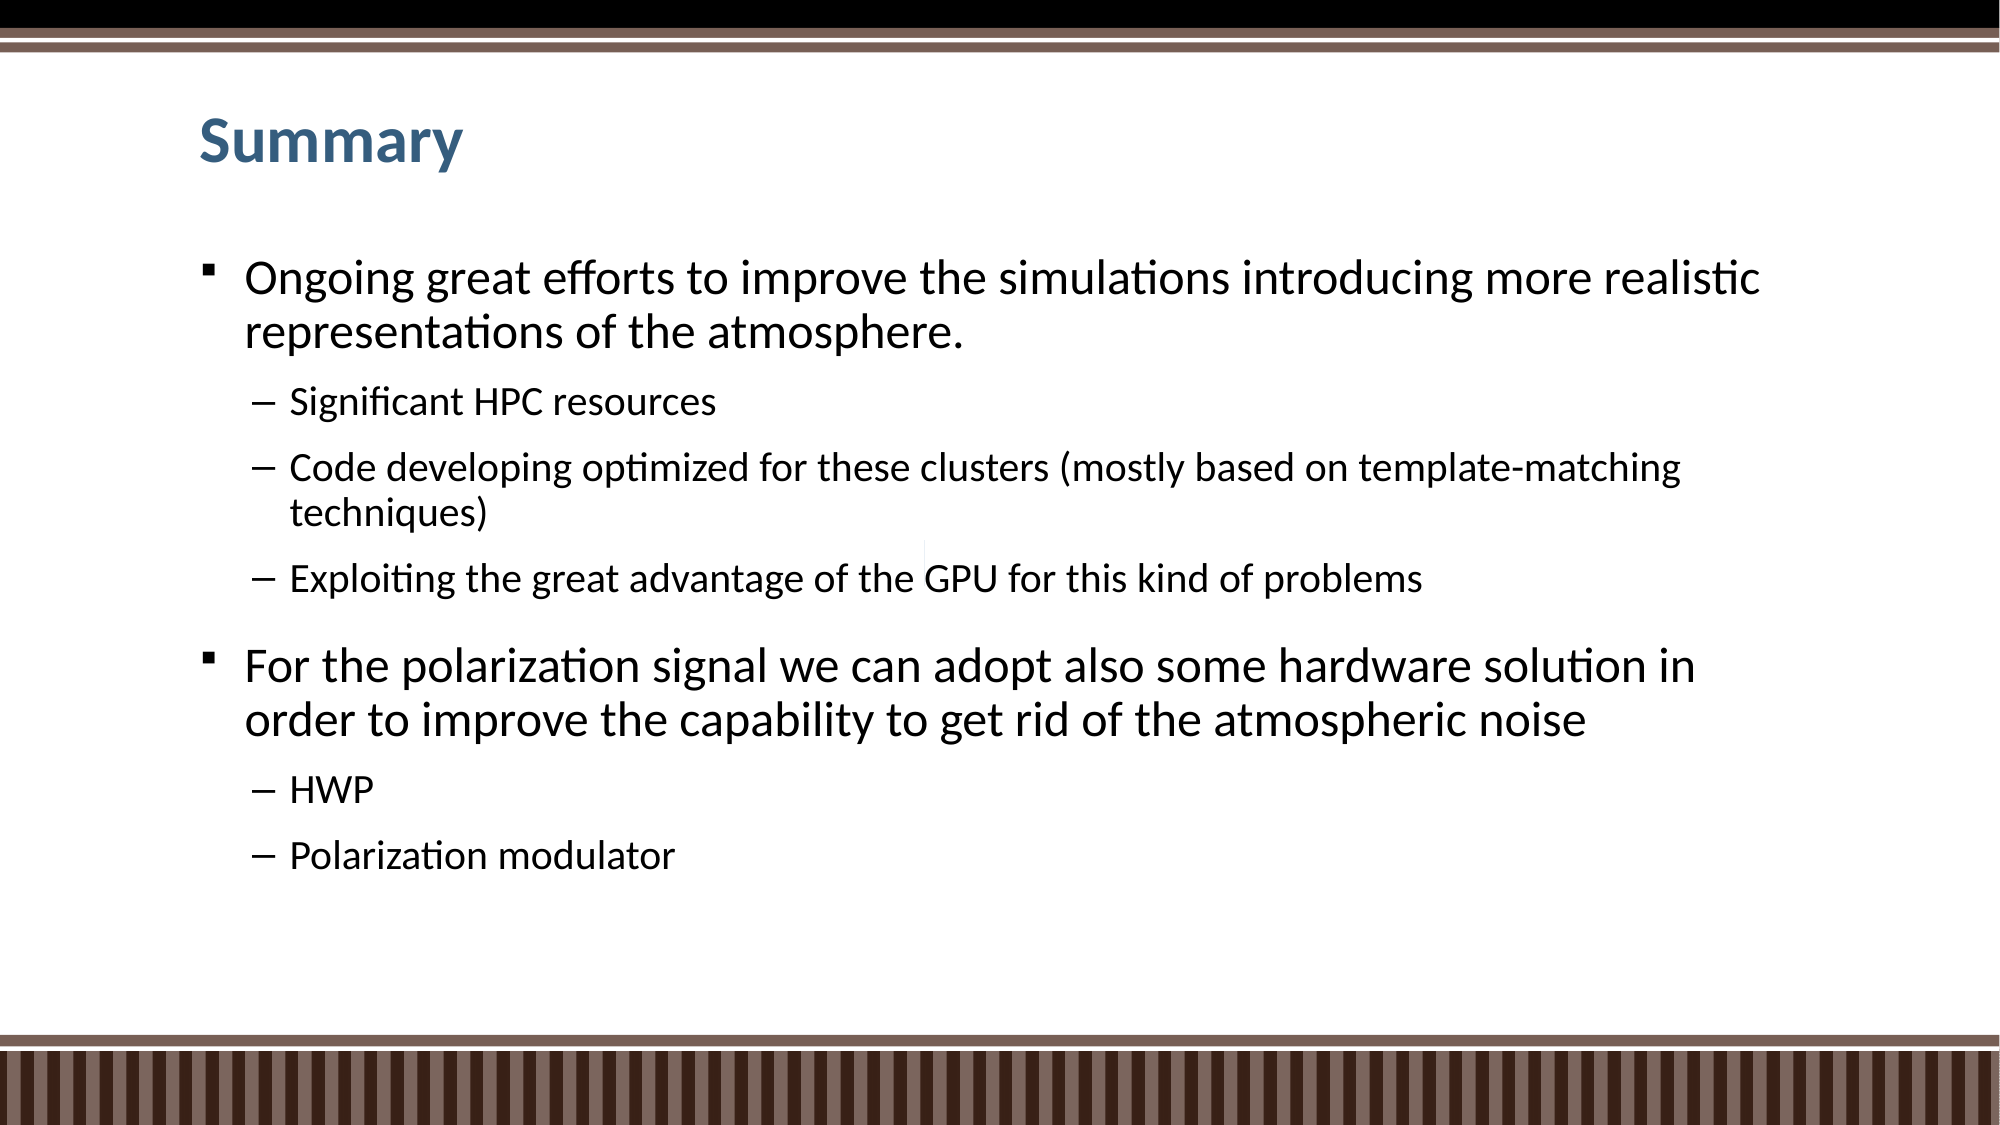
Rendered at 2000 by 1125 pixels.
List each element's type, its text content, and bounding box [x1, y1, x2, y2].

title Summary [184, 66, 1803, 185]
list Ongoing great efforts to improve the simulations introducing more realistic representations of the atmosphere. Significant HPC resources Code developing optimized for these clusters (mostly based on template-matching techniques) Exploiting the great advantage of the GPU for this kind of problems For the polarization signal we can adopt also some hardware solution in order to improve the capability to get rid of the atmospheric noise HWP Polarization modulator [184, 243, 1827, 929]
